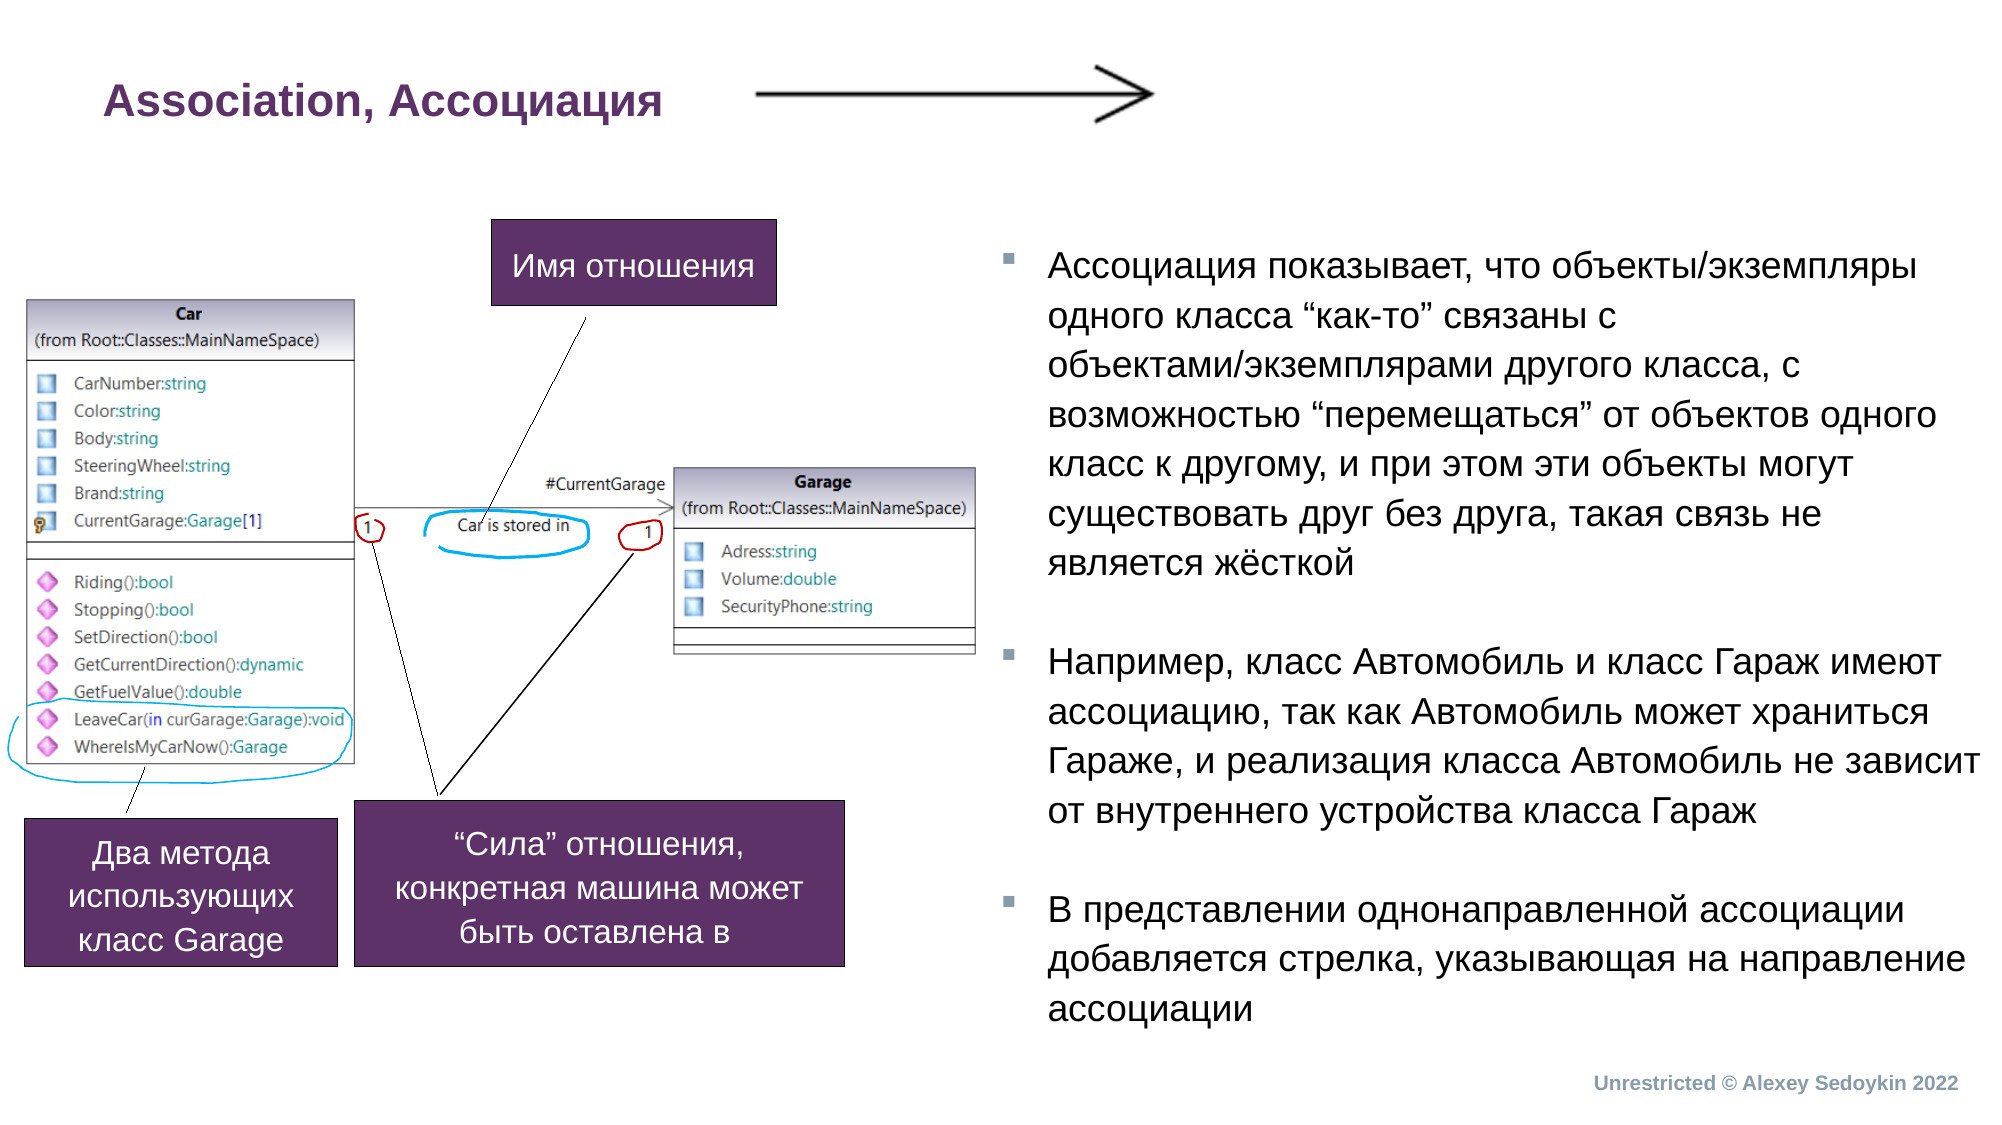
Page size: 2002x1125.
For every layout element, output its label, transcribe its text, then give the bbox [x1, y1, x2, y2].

text_box [8, 721, 15, 763]
title Association, Ассоциация [0, 0, 2001, 237]
text_box Два метода использующих класс Garage [24, 818, 338, 967]
list Ассоциация показывает, что объекты/экземпляры одного класса “как-то” связаны с объектами/экземплярами другого класса, с возможностью “перемещаться” от объектов одного класс к другому, и при этом эти объекты могут существовать друг без друга, такая связь не является жёсткой Например, класс Автомобиль и класс Гараж имеют ассоциацию, так как Автомобиль может храниться Гараже, и реализация класса Автомобиль не зависит от внутреннего устройства класса Гараж В представлении однонаправленной ассоциации добавляется стрелка, указывающая на направление ассоциации [1000, 237, 1985, 1016]
text_box “Сила” отношения, конкретная машина может быть оставлена в [354, 800, 845, 967]
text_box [439, 552, 634, 795]
text_box [46, 778, 276, 784]
text_box Имя отношения [491, 219, 777, 293]
picture [752, 58, 1167, 128]
picture [21, 295, 980, 770]
